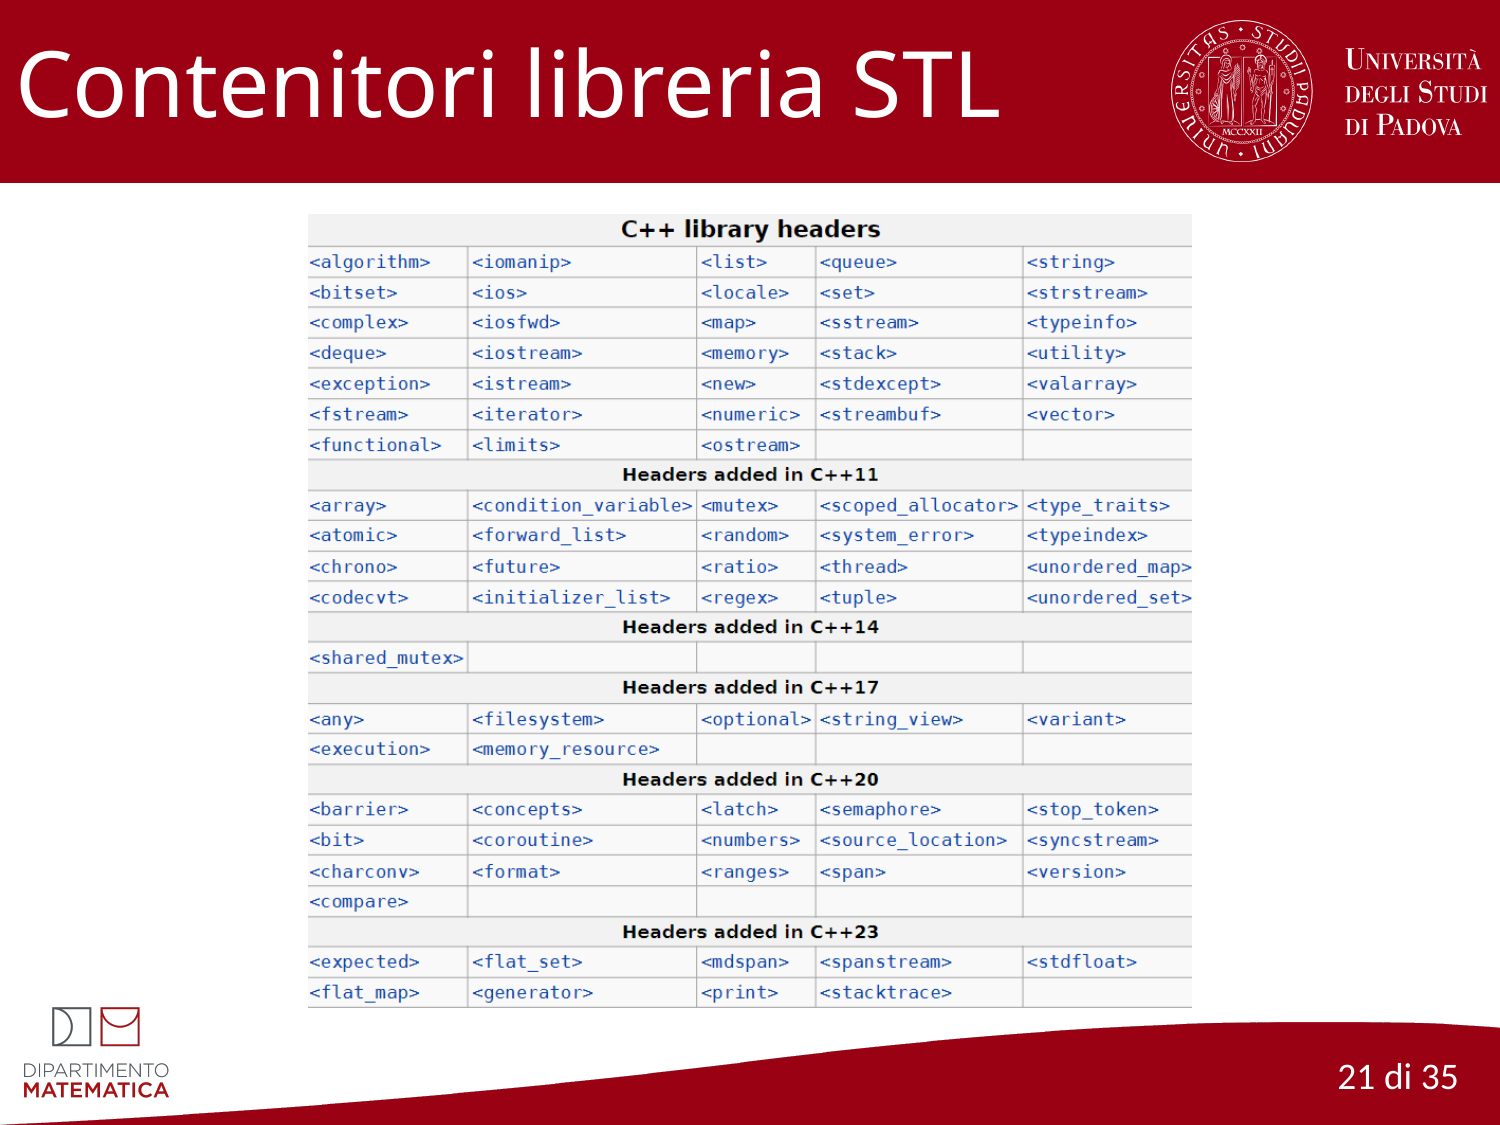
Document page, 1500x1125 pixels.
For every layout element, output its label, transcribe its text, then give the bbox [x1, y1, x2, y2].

picture [1171, 20, 1487, 162]
picture [308, 214, 1192, 1008]
picture [0, 1007, 1500, 1125]
slide_number 21 di 35 [1136, 1044, 1474, 1104]
title Contenitori libreria STL [0, 0, 1159, 179]
